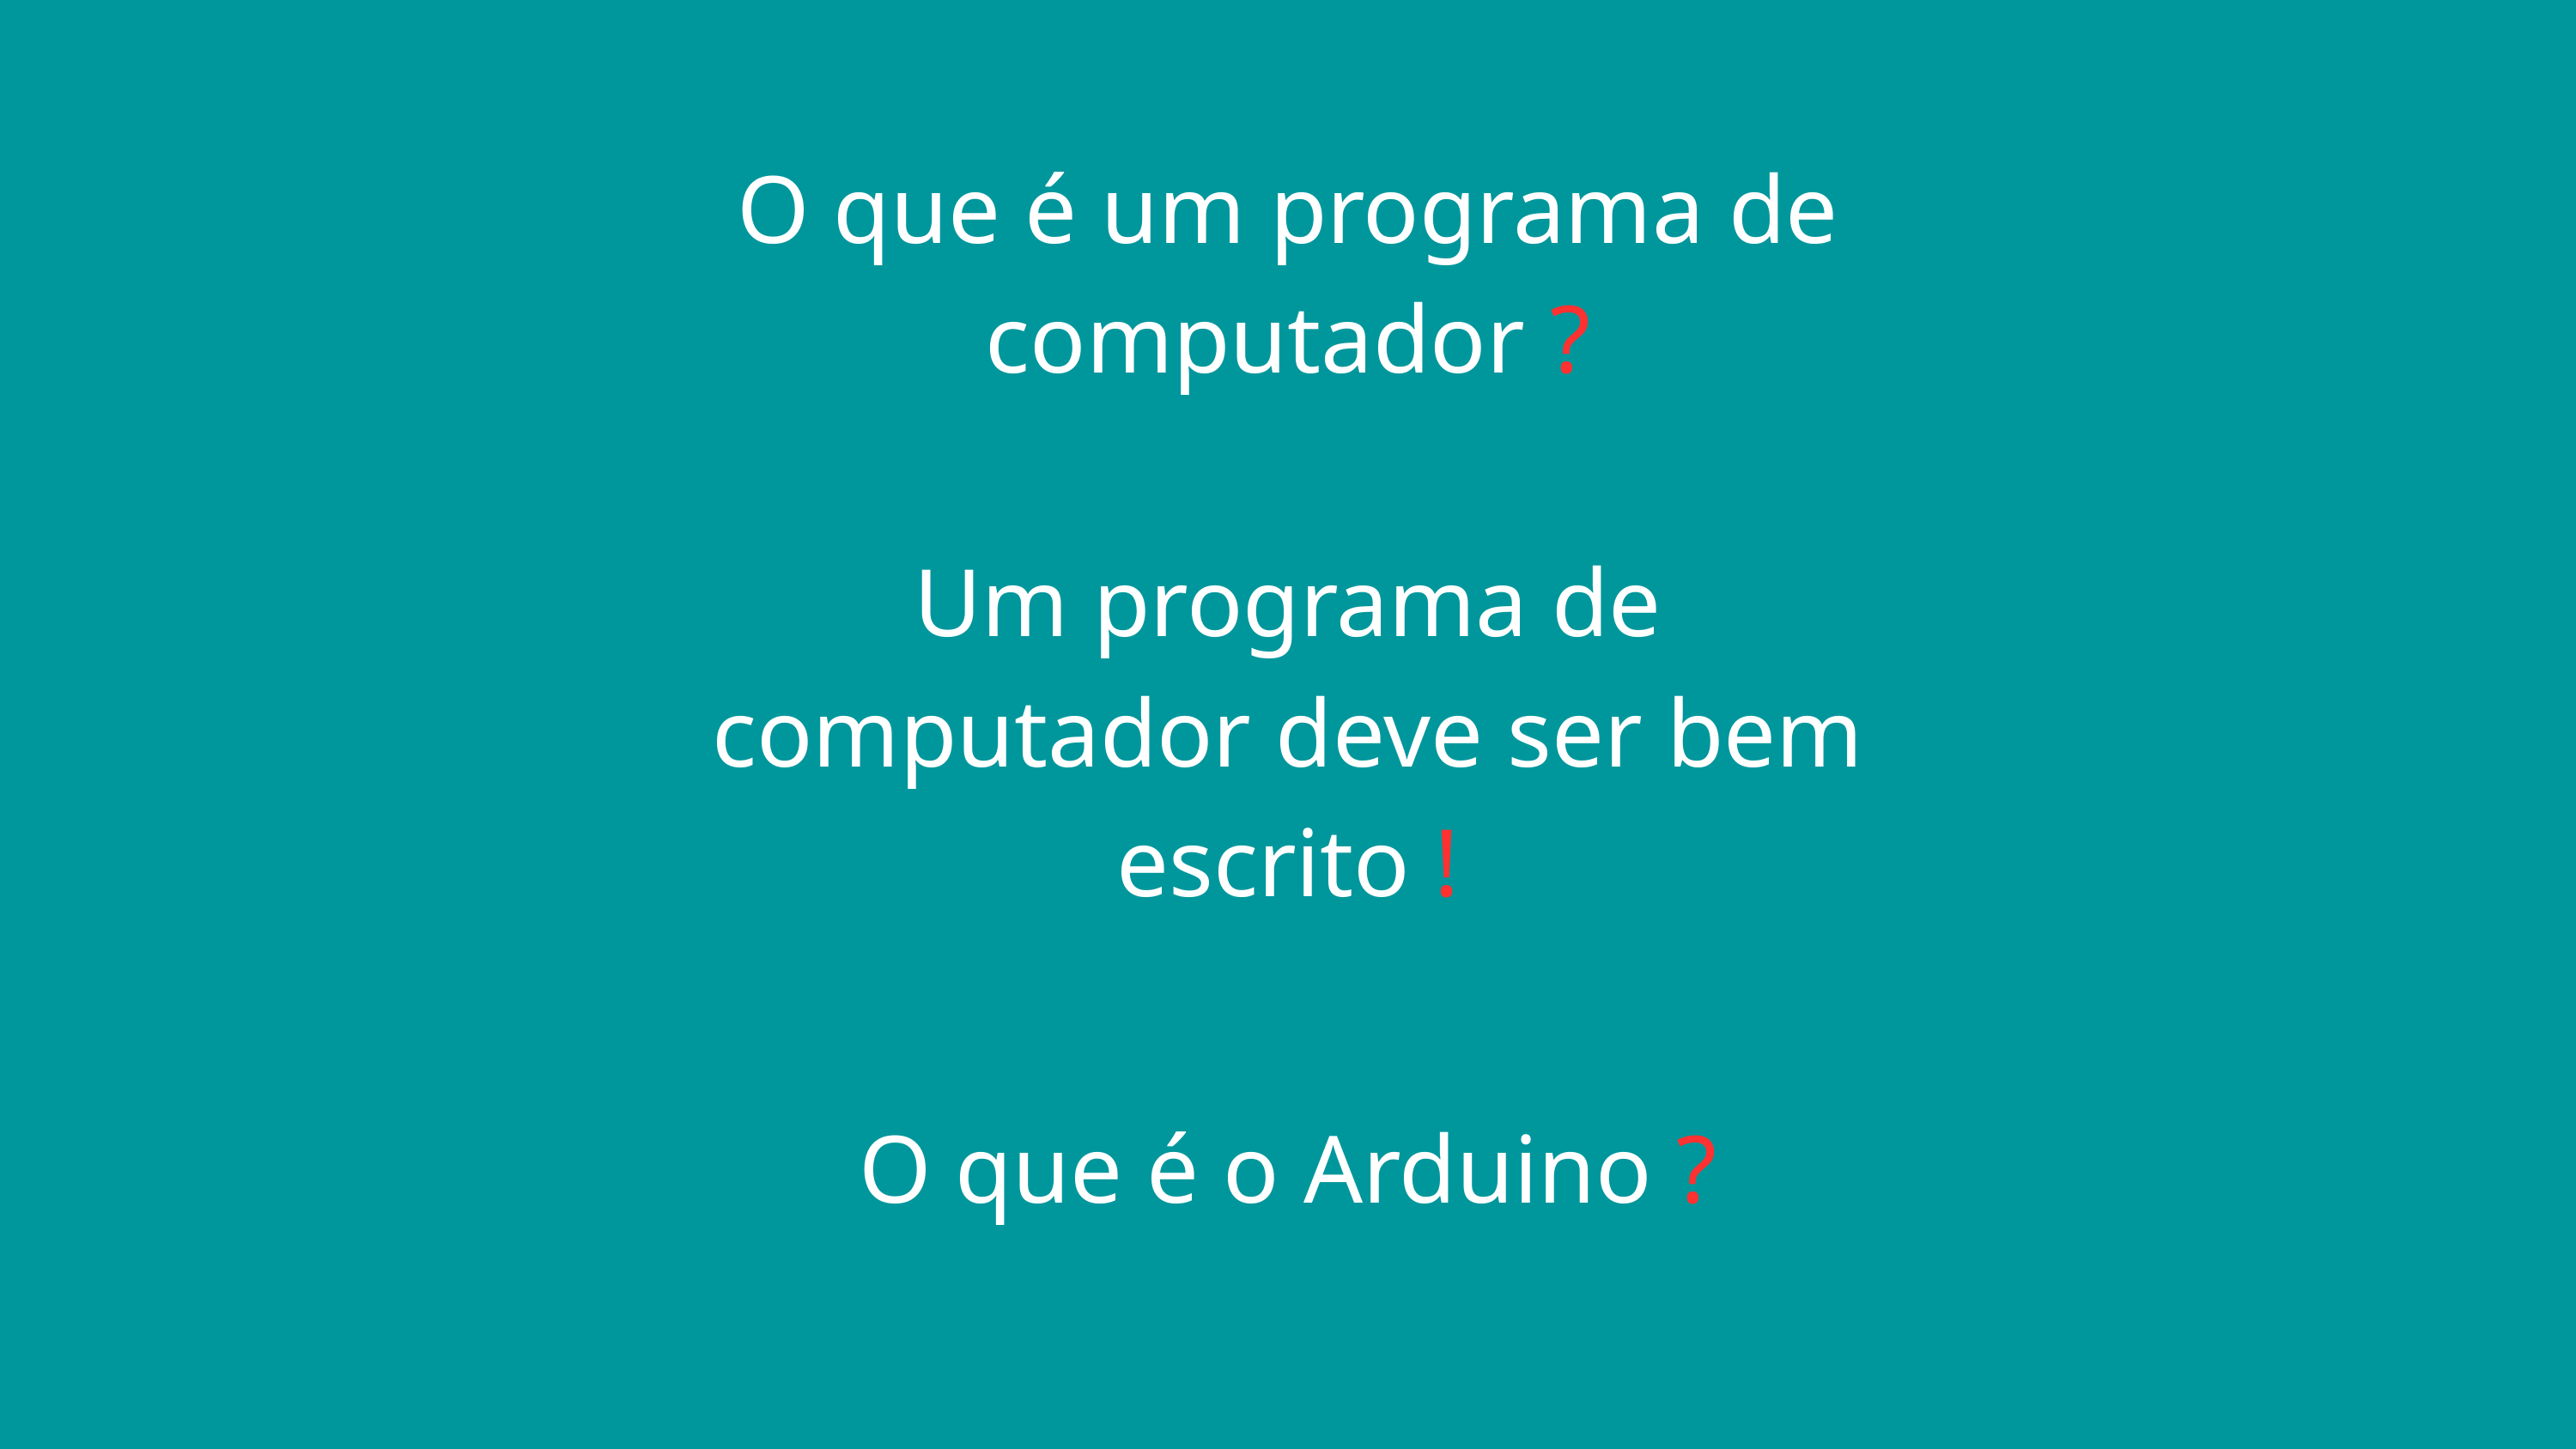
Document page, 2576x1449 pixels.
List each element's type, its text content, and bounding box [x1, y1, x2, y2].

text_box Um programa de computador deve ser bem escrito ! [703, 524, 1873, 916]
text_box O que é o Arduino ? [703, 1091, 1873, 1222]
text_box O que é um programa de computador ? [703, 131, 1873, 392]
